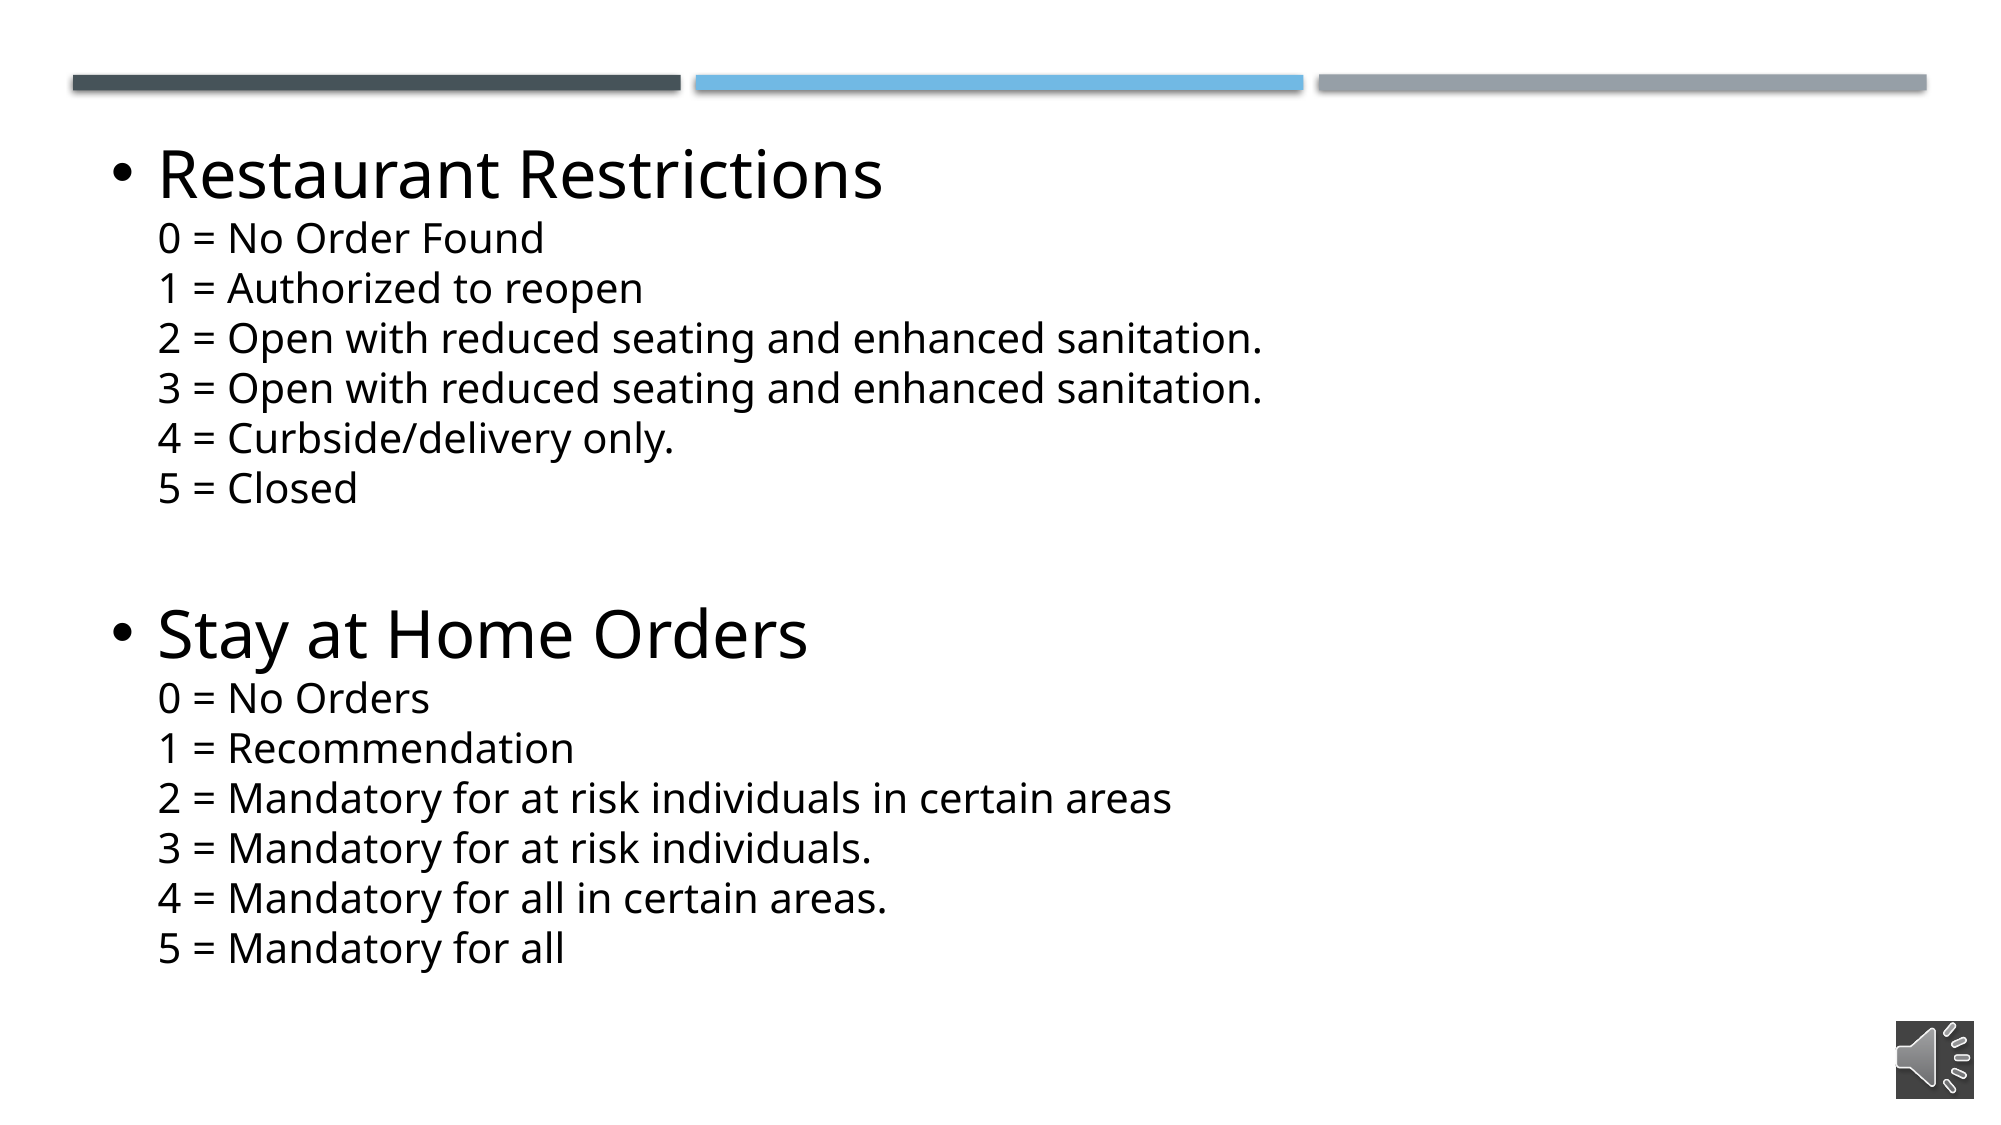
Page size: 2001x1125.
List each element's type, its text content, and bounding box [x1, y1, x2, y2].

picture [1894, 1019, 1976, 1101]
text_box Restaurant Restrictions 0 = No Order Found 1 = Authorized to reopen 2 = Open with reduced seating and enhanced sanitation. 3 = Open with reduced seating and enhanced sanitation. 4 = Curbside/delivery only. 5 = Closed Stay at Home Orders 0 = No Orders 1 = Recommendation 2 = Mandatory for at risk individuals in certain areas 3 = Mandatory for at risk individuals. 4 = Mandatory for all in certain areas. 5 = Mandatory for all [96, 124, 1957, 1059]
